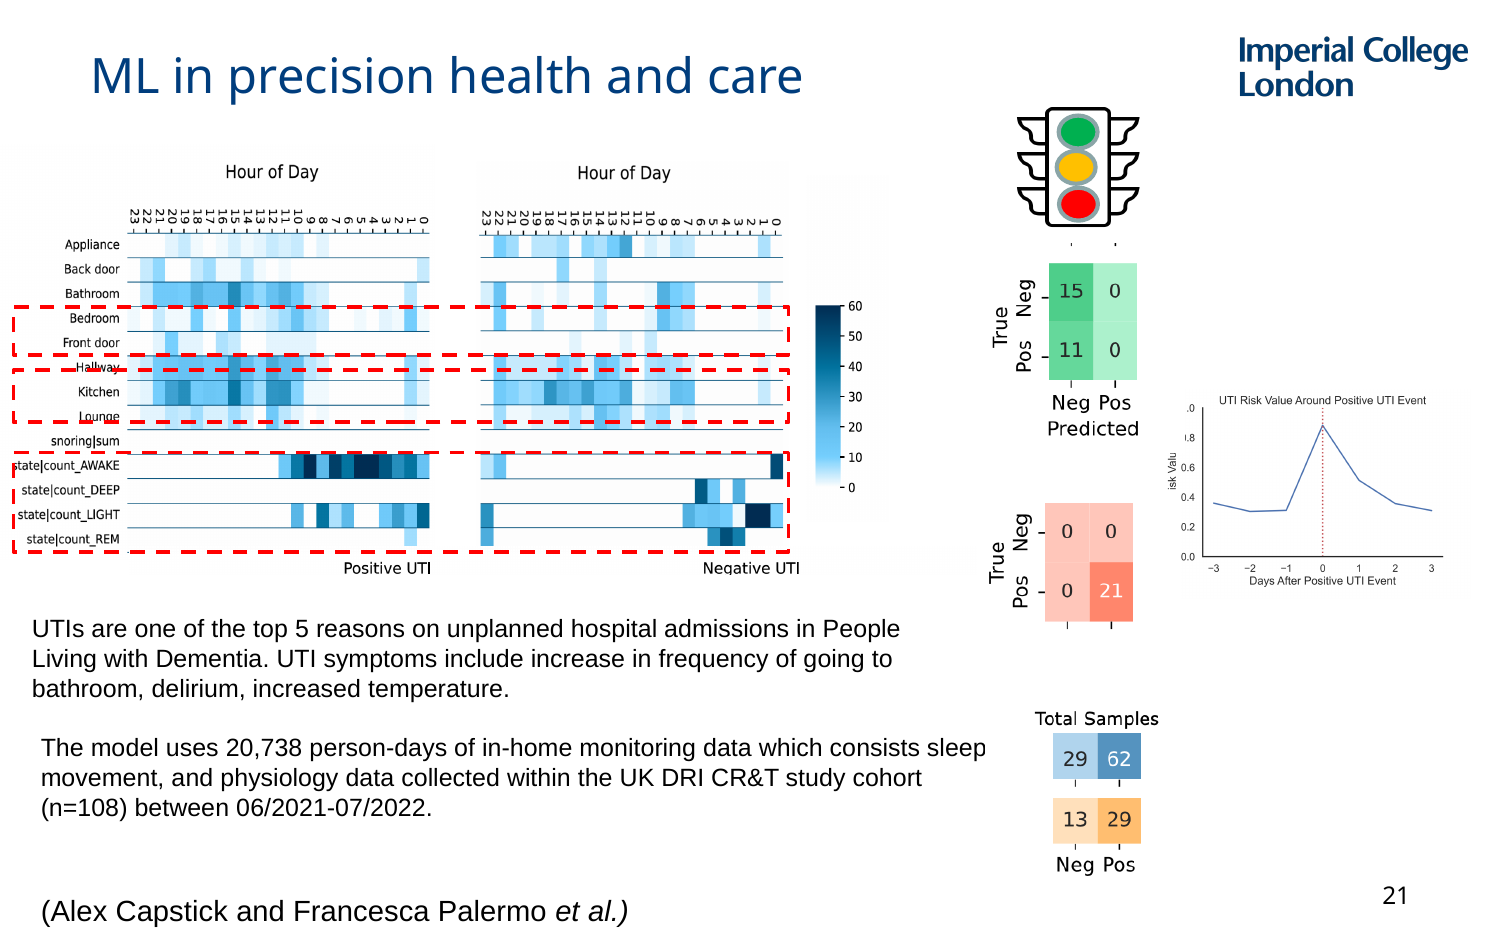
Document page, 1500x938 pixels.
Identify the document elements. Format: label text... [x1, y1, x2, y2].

picture [129, 242, 1471, 643]
picture [985, 699, 1190, 890]
text_box The model uses 20,738 person-days of in-home monitoring data which consists sleep, movement, and physiology data collected within the UK DRI CR&T study cohort (n=108) between 06/2021-07/2022. [26, 724, 980, 829]
picture [1425, 18, 1486, 114]
text_box UTIs are one of the top 5 reasons on unplanned hospital admissions in People Living with Dementia. UTI symptoms include increase in frequency of going to bathroom, delirium, increased temperature. [17, 605, 982, 710]
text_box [990, 87, 1166, 247]
slide_number 21 [1074, 872, 1426, 920]
text_box (Alex Capstick and Francesca Palermo et al.) [25, 884, 776, 935]
title ML in precision health and care [75, 0, 1425, 153]
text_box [0, 144, 889, 563]
